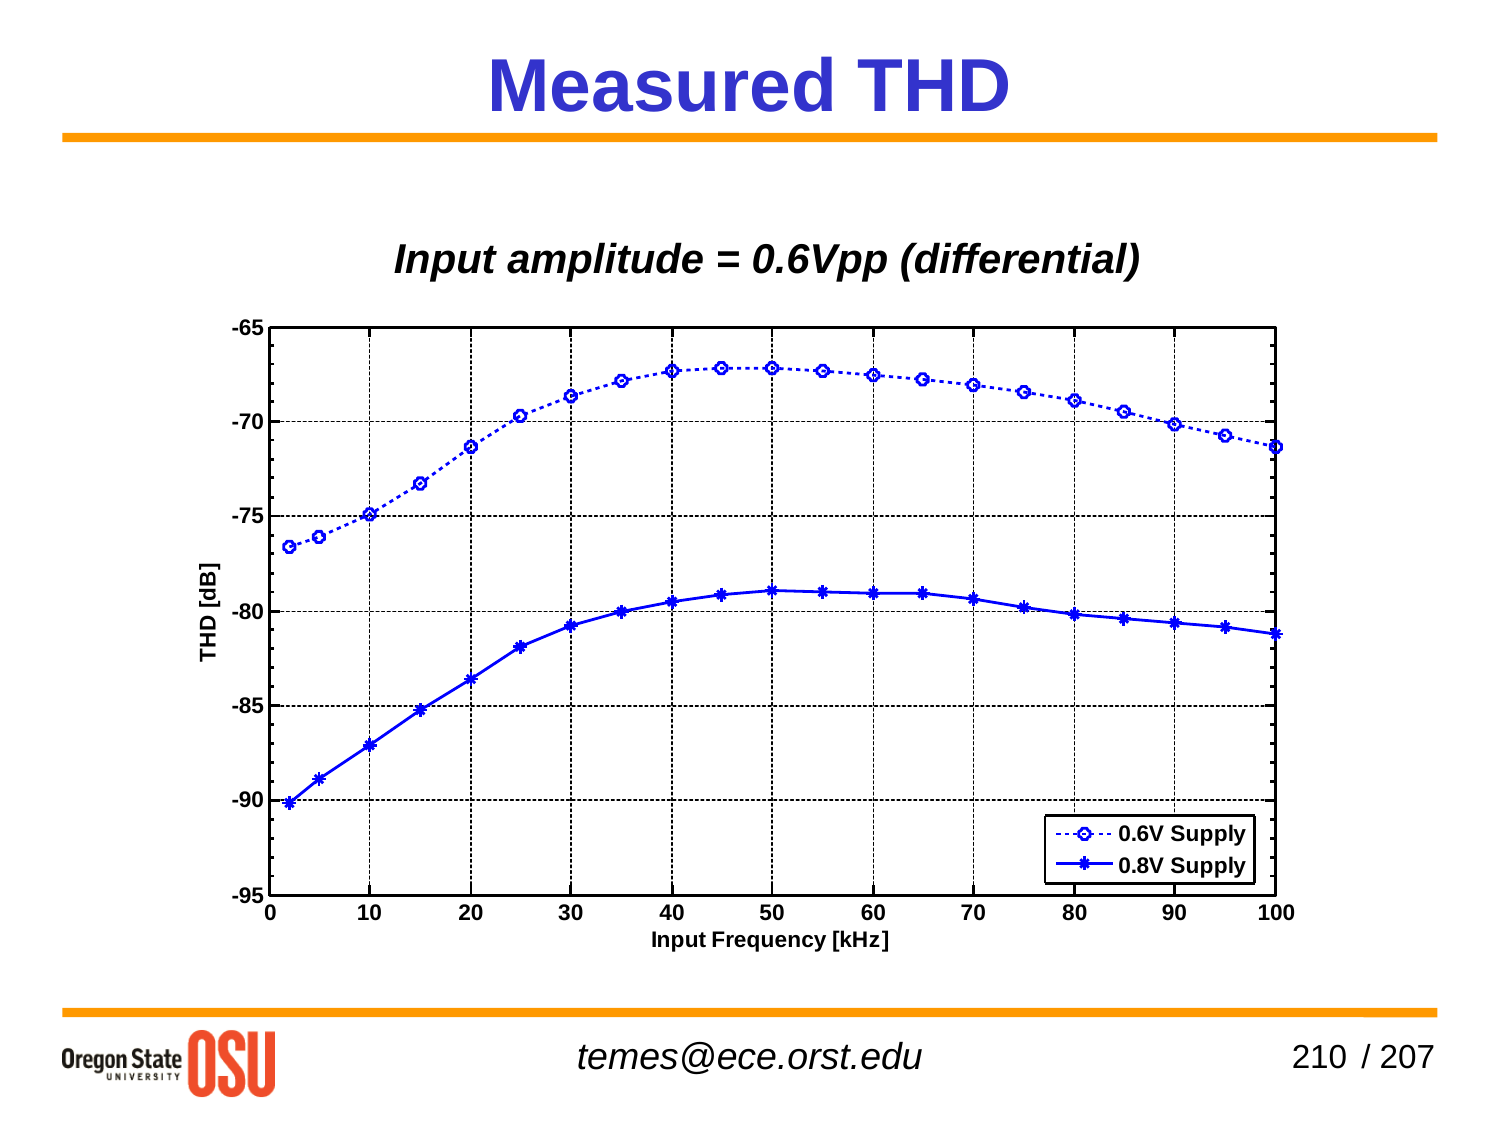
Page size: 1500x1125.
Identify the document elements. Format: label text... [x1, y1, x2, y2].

slide_number 210 [1153, 1025, 1363, 1085]
text_box Input amplitude = 0.6Vpp (differential) [120, 214, 1414, 293]
picture [100, 274, 1400, 973]
picture [62, 1012, 275, 1113]
title Measured THD [112, 24, 1388, 138]
